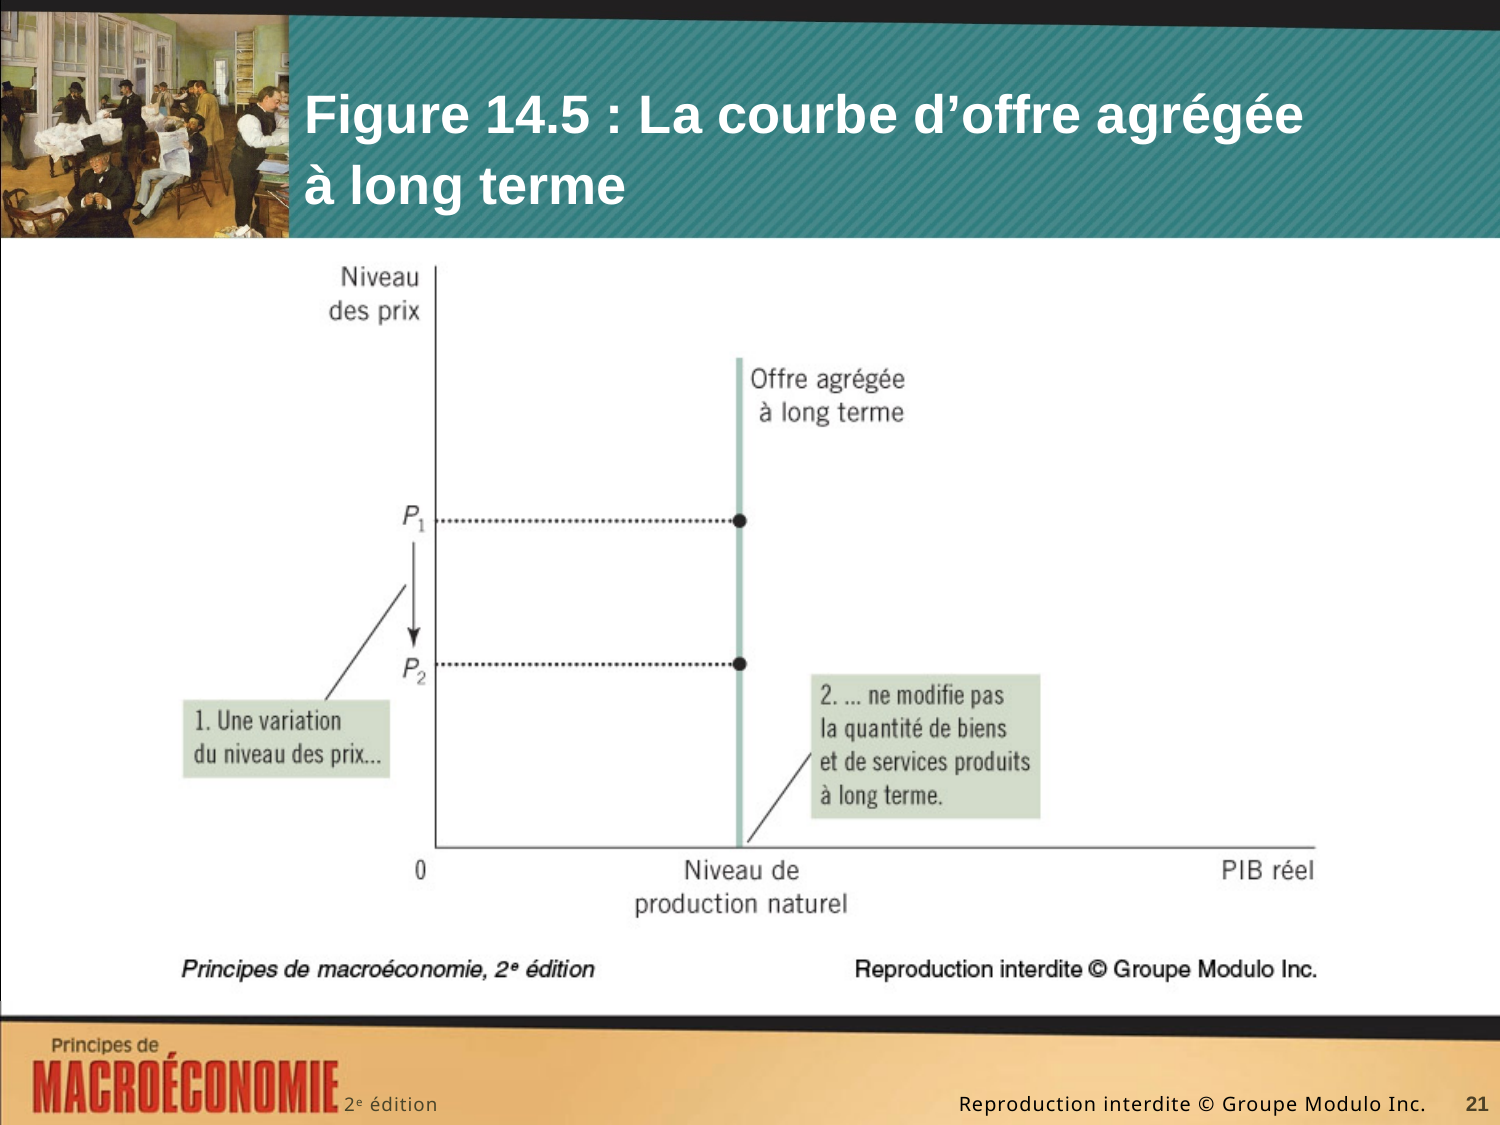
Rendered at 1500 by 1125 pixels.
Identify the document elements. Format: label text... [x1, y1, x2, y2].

slide_number 21 [1417, 1070, 1489, 1125]
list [24, 249, 1476, 1000]
picture [0, 0, 1500, 1125]
title Figure 14.5 : La courbe d’offre agrégée à long terme [304, 32, 1431, 223]
picture [1412, 1102, 1417, 1110]
